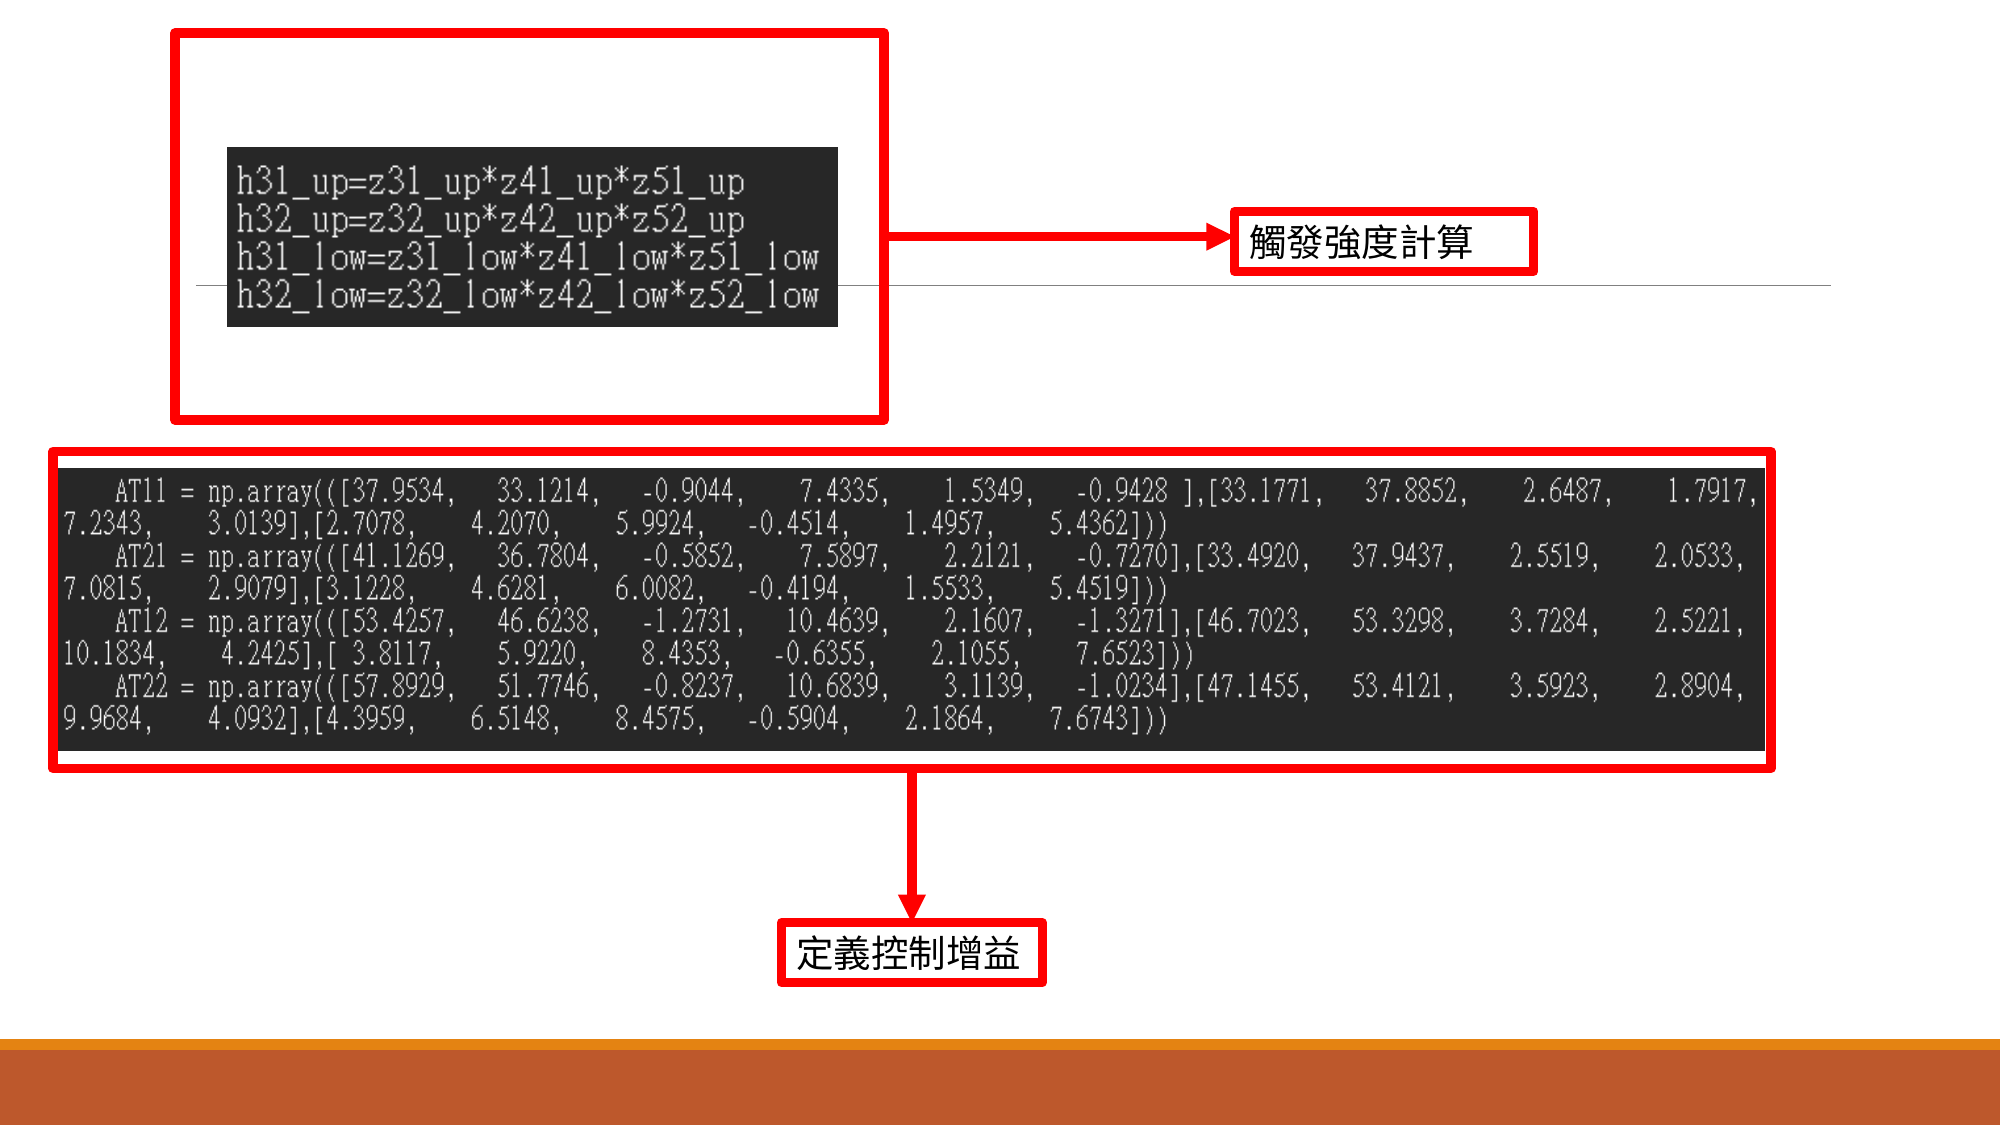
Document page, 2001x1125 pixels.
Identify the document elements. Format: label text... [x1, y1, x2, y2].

picture [58, 468, 1766, 752]
text_box [52, 450, 1772, 770]
picture [226, 146, 839, 327]
text_box [174, 32, 885, 421]
text_box 觸發強度計算 [1234, 211, 1534, 272]
text_box 定義控制增益 [781, 922, 1043, 983]
